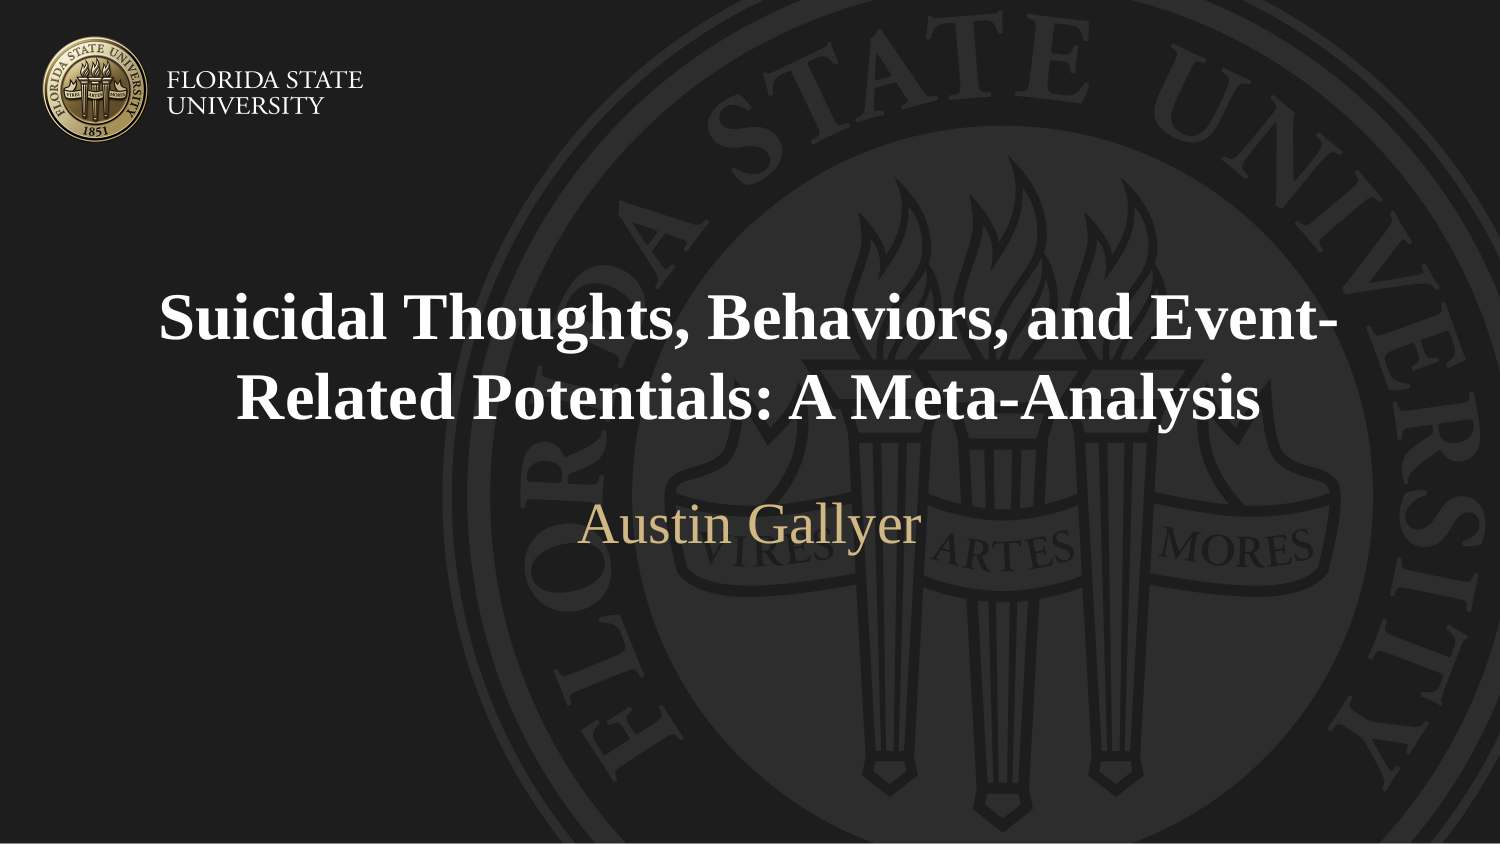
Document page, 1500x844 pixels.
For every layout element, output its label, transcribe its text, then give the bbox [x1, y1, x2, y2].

title Suicidal Thoughts, Behaviors, and Event-Related Potentials: A Meta-Analysis [112, 262, 1388, 443]
picture [0, 0, 1500, 844]
subtitle Austin Gallyer [225, 478, 1275, 694]
